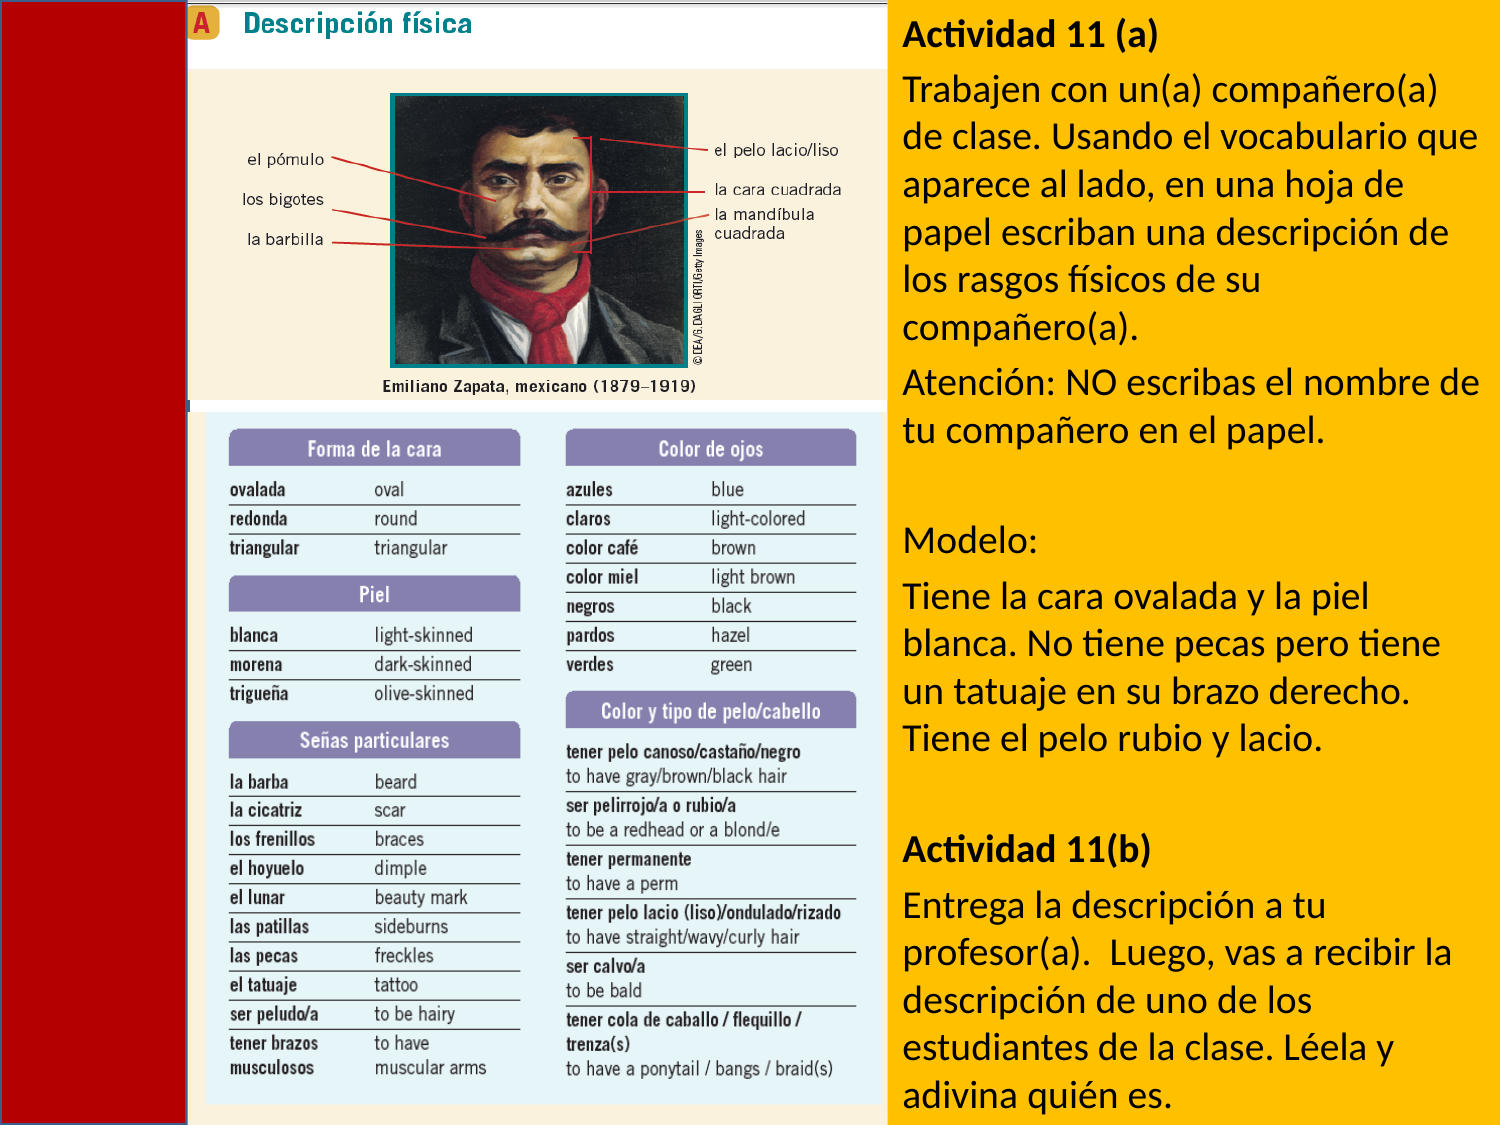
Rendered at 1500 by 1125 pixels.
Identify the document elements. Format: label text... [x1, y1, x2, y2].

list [187, 412, 888, 1125]
text_box [0, 0, 188, 1125]
picture [187, 0, 888, 401]
list Actividad 11 (a) Trabajen con un(a) compañero(a) de clase. Usando el vocabulario que aparece al lado, en una hoja de papel escriban una descripción de los rasgos físicos de su compañero(a). Atención: NO escribas el nombre de tu compañero en el papel. Modelo: Tiene la cara ovalada y la piel blanca. No tiene pecas pero tiene un tatuaje en su brazo derecho. Tiene el pelo rubio y lacio. Actividad 11(b) Entrega la descripción a tu profesor(a). Luego, vas a recibir la descripción de uno de los estudiantes de la clase. Léela y adivina quién es. [887, 0, 1500, 1125]
